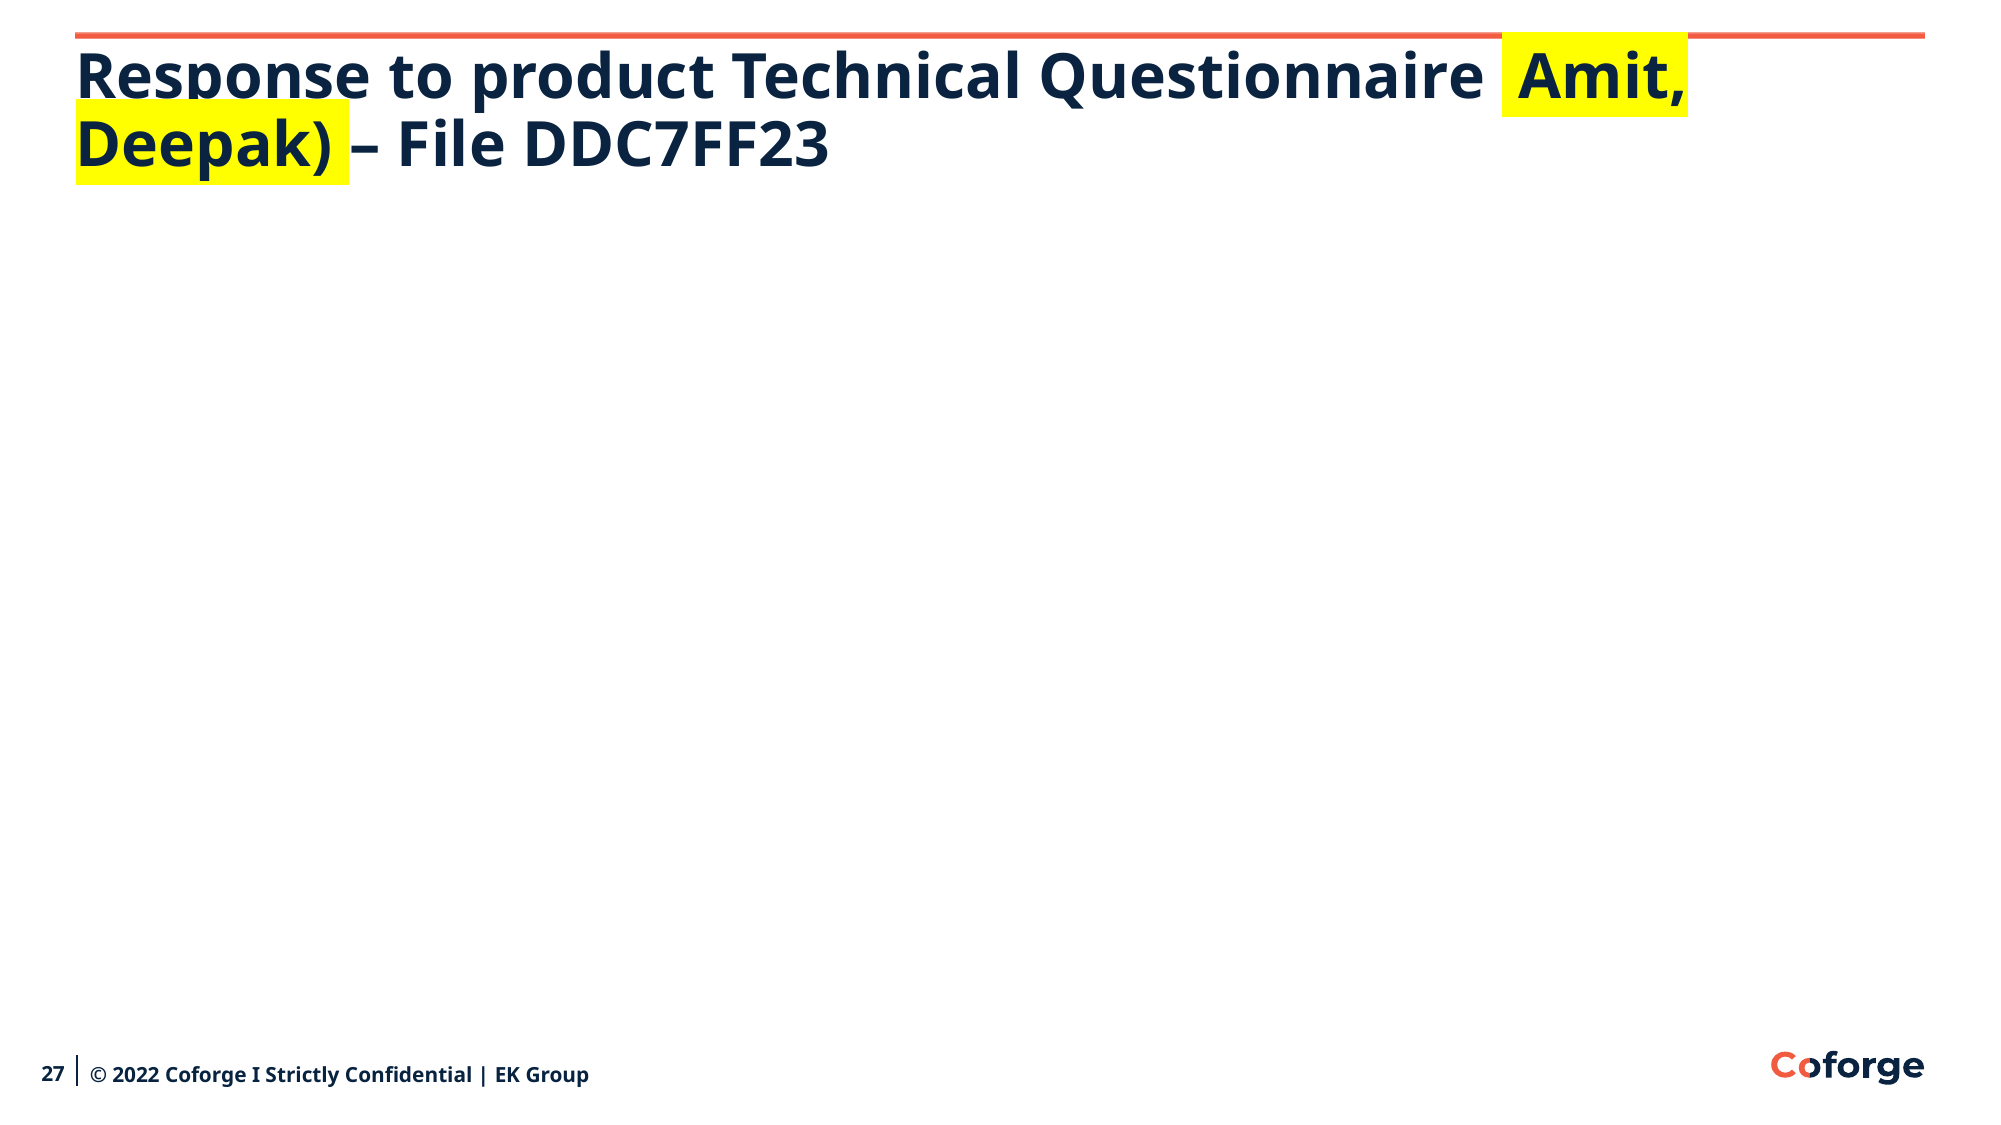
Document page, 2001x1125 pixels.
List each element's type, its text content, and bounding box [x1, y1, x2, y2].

title Response to product Technical Questionnaire Amit, Deepak) – File DDC7FF23 [75, 65, 1924, 150]
slide_number 27 [0, 1049, 77, 1100]
picture [75, 32, 1925, 39]
footer © 2022 Coforge I Strictly Confidential | EK Group [89, 1049, 765, 1100]
